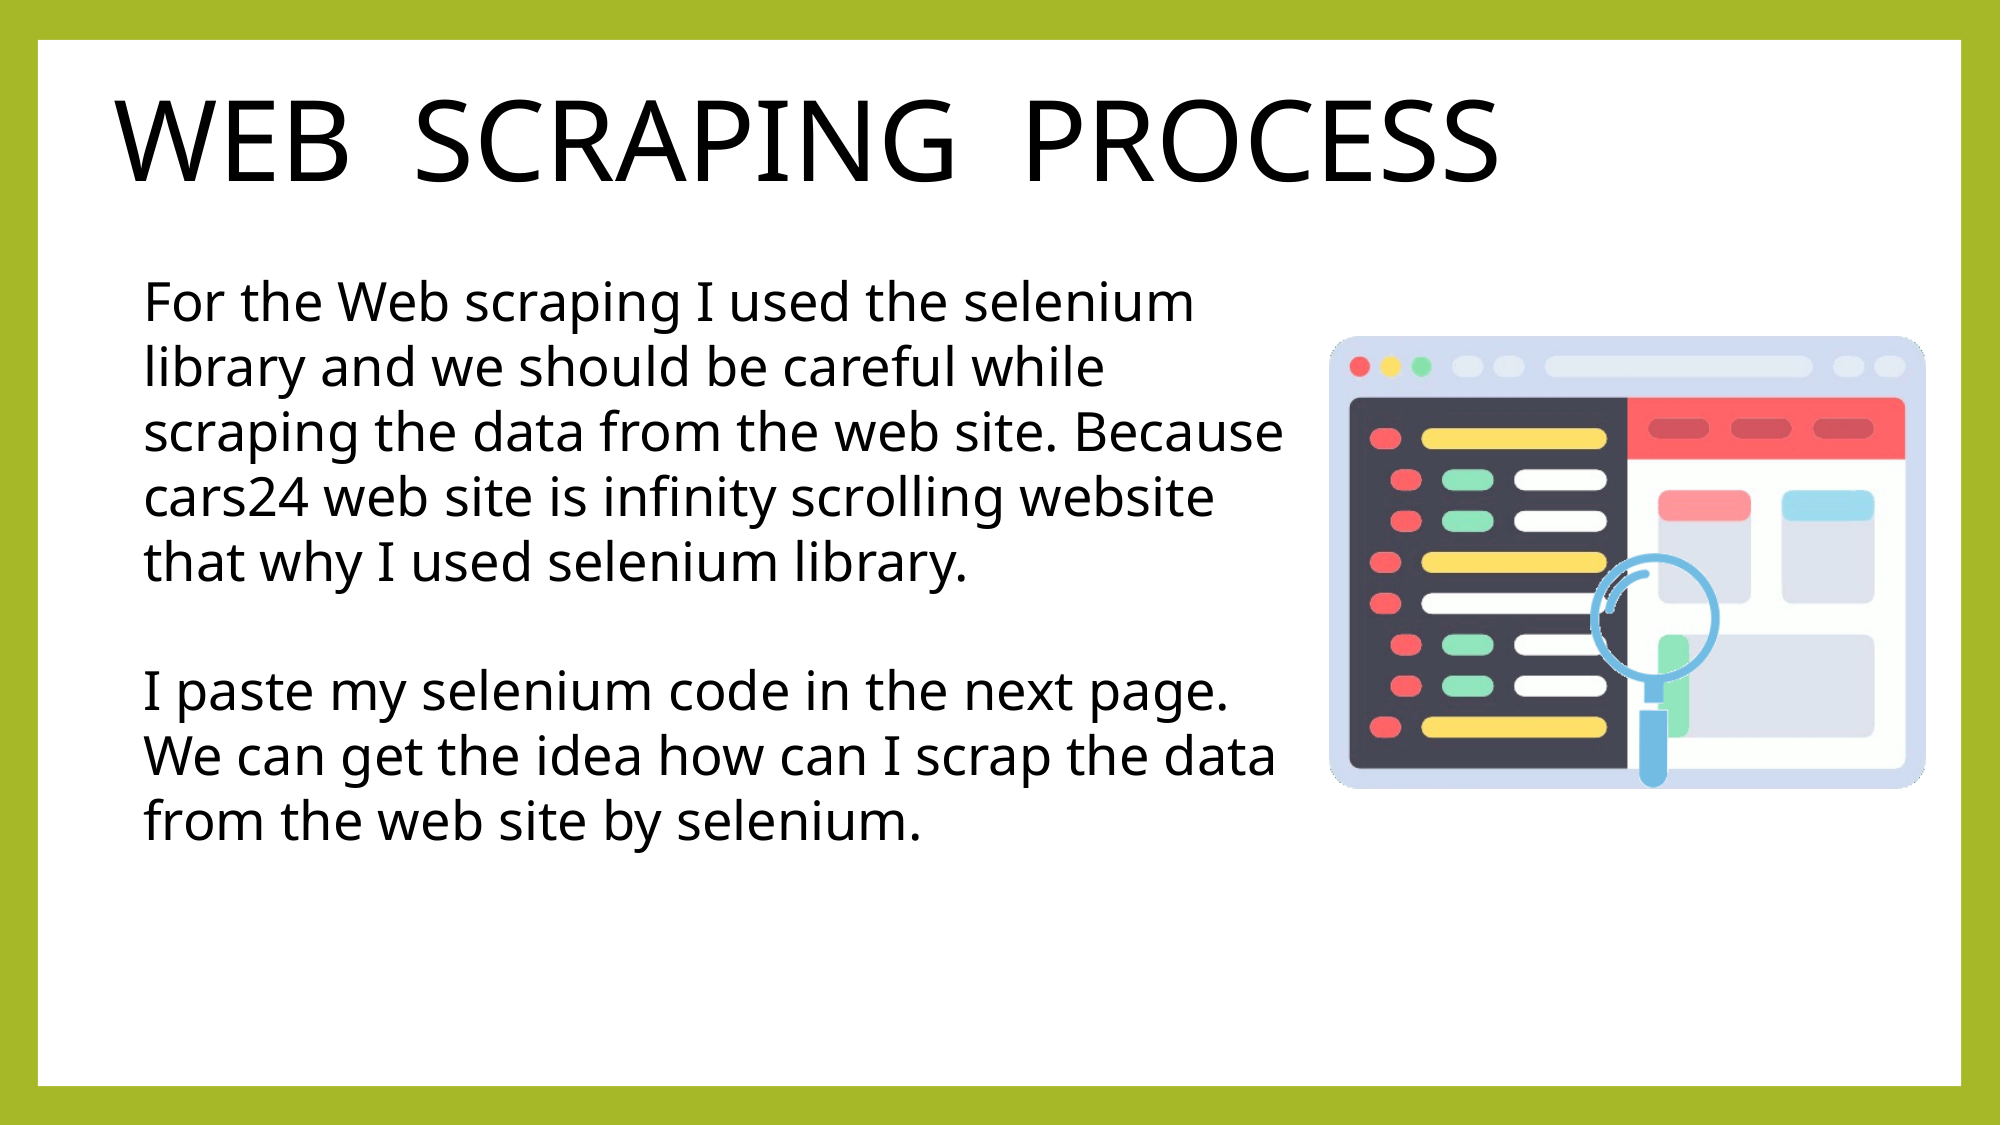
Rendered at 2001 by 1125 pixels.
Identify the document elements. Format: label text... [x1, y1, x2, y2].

picture [1329, 336, 1926, 789]
text_box For the Web scraping I used the selenium library and we should be careful while scraping the data from the web site. Because cars24 web site is infinity scrolling website that why I used selenium library. I paste my selenium code in the next page. We can get the idea how can I scrap the data from the web site by selenium. [128, 259, 1330, 860]
text_box WEB SCRAPING PROCESS [98, 61, 1694, 212]
